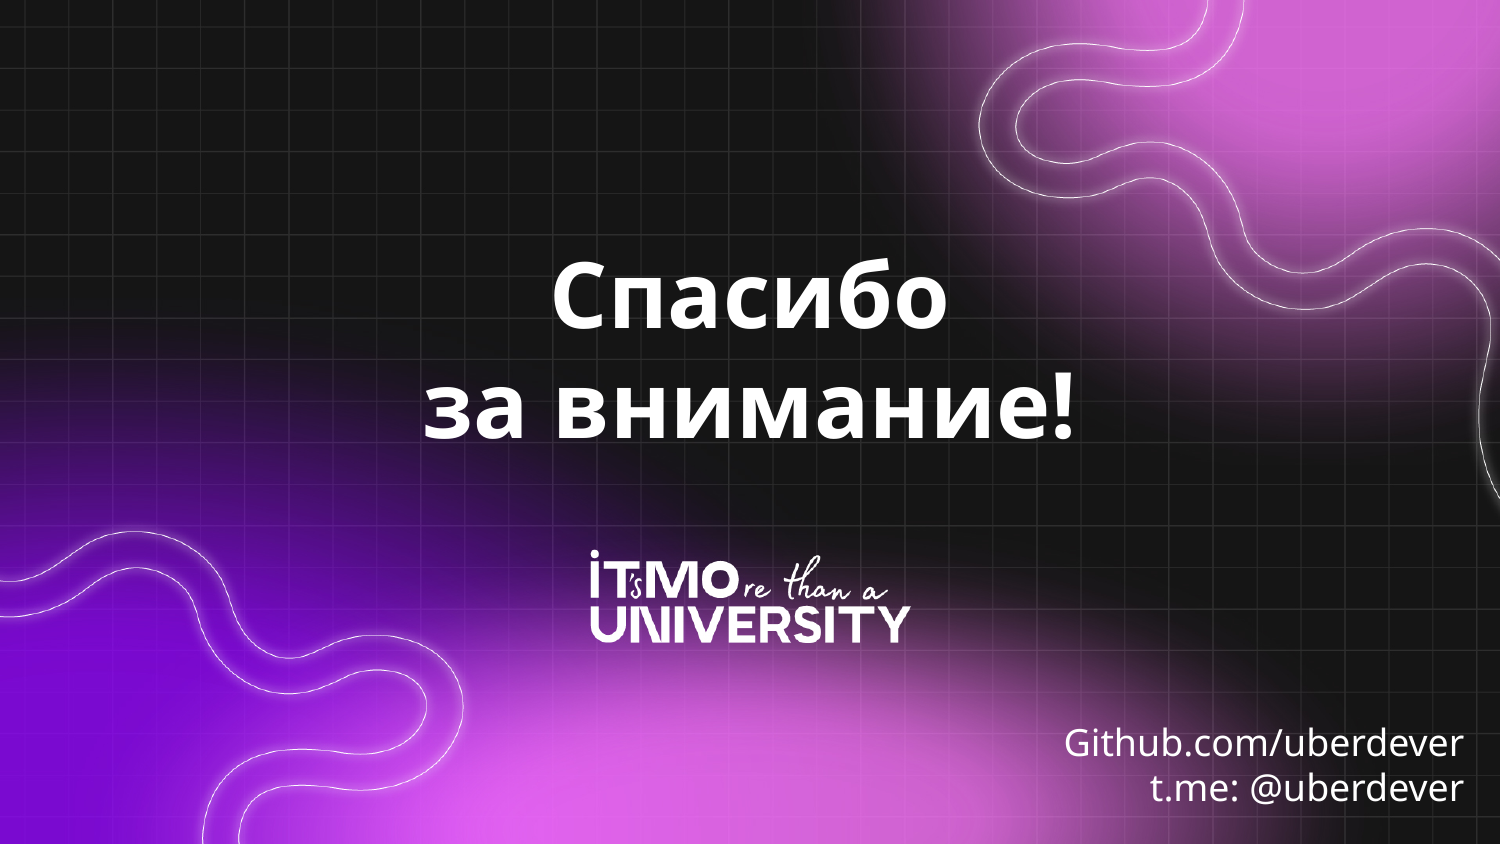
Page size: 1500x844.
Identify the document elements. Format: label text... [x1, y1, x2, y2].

title Спасибо за внимание! [75, 295, 1425, 398]
text_box Github.com/uberdever t.me: @uberdever [1048, 711, 1480, 817]
picture [0, 0, 1500, 844]
